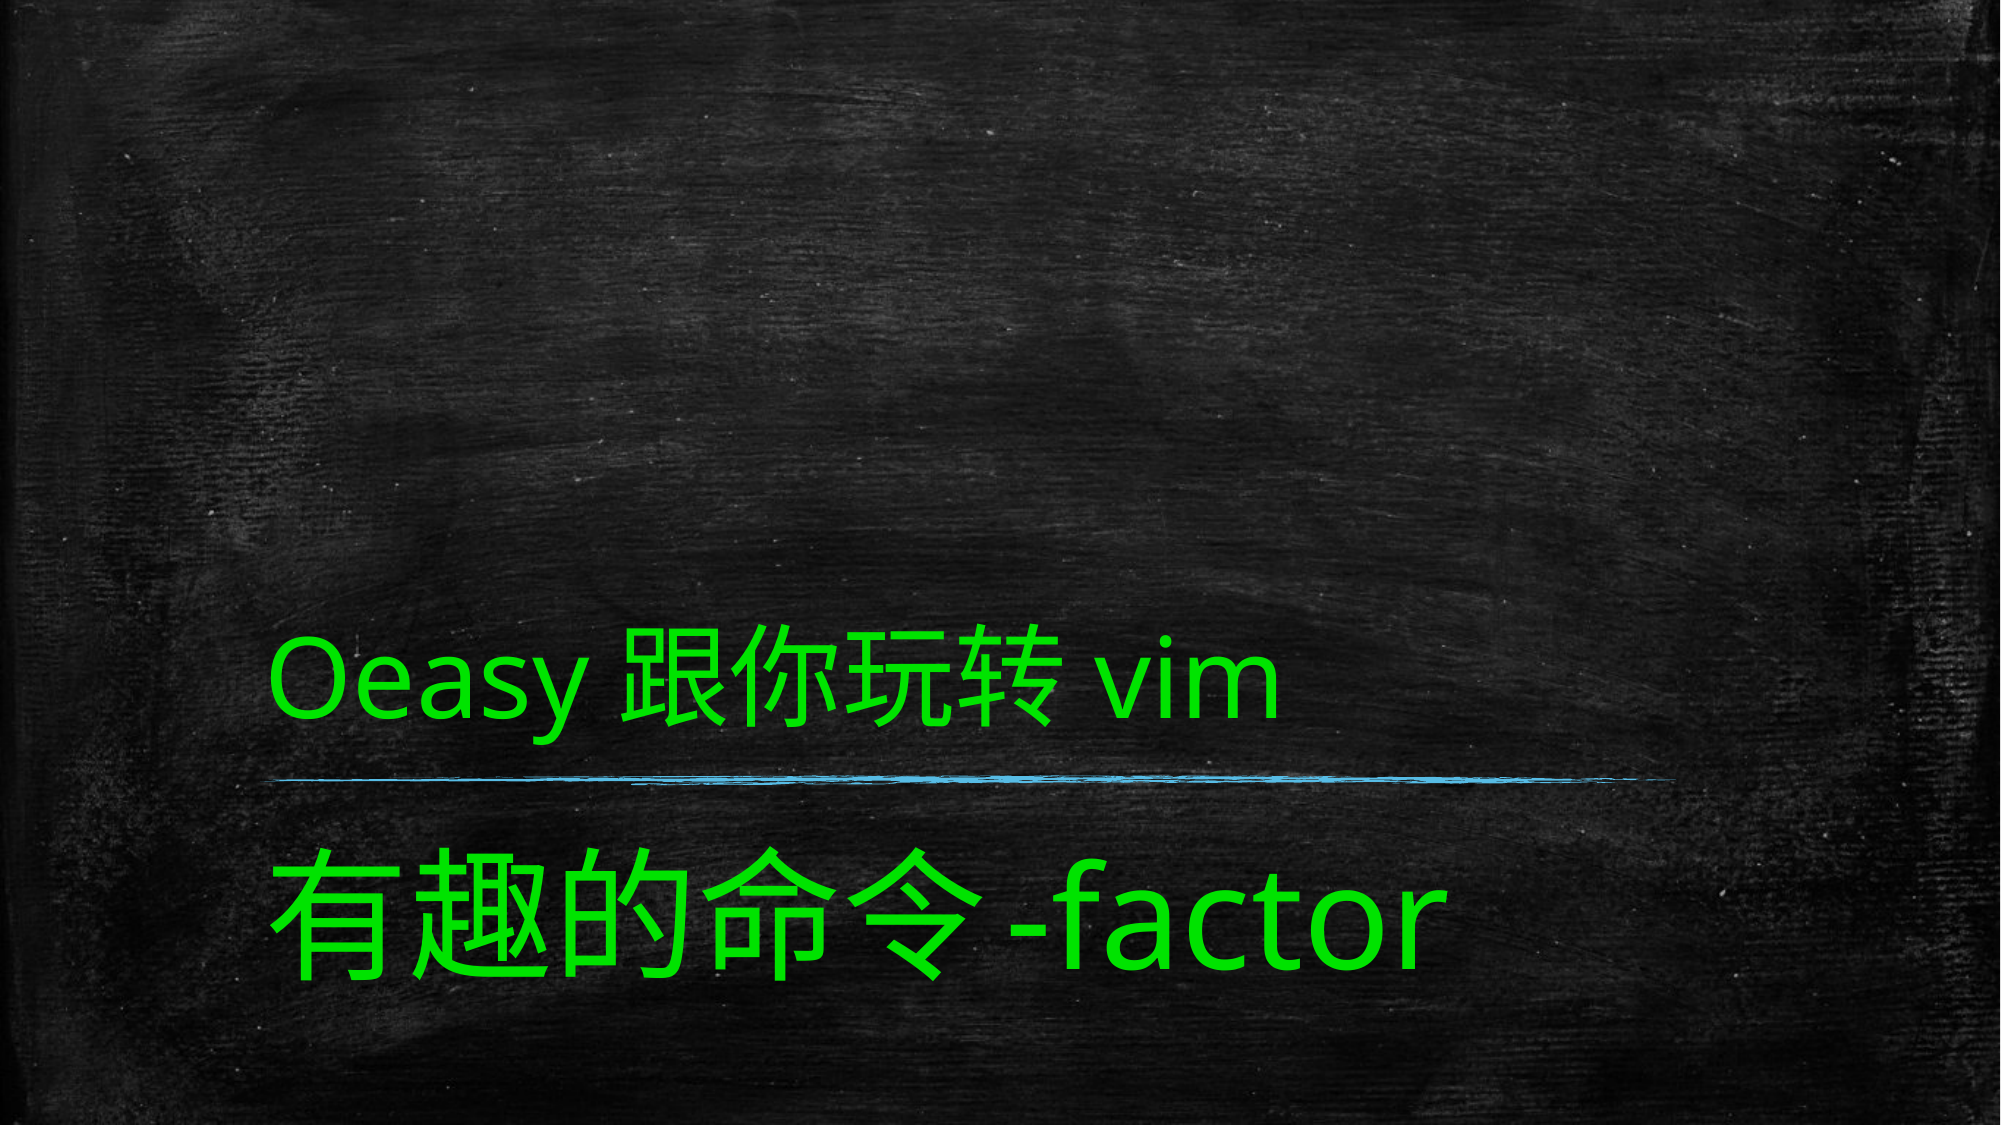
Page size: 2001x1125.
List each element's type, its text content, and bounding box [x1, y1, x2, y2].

title Oeasy跟你玩转vim [249, 312, 1751, 750]
subtitle 有趣的命令-factor [249, 837, 1751, 1013]
